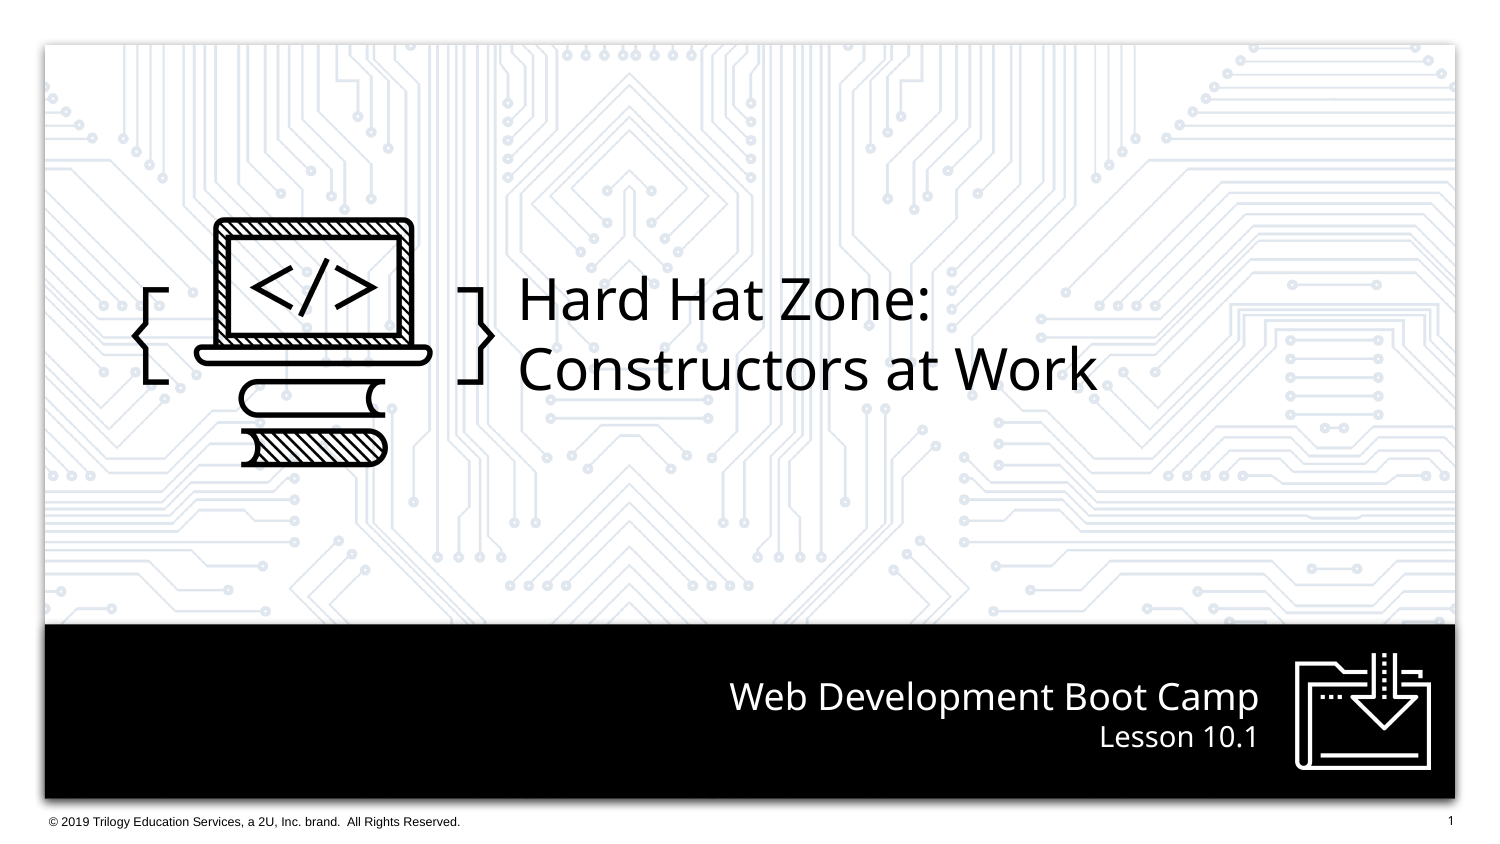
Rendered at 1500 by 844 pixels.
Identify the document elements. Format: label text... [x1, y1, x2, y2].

picture [45, 45, 1455, 262]
title Hard Hat Zone: Constructors at Work [45, 262, 1455, 430]
picture [1295, 653, 1431, 708]
title Lesson 10.1 [86, 708, 1456, 761]
picture [45, 430, 1455, 624]
picture [1295, 761, 1431, 770]
